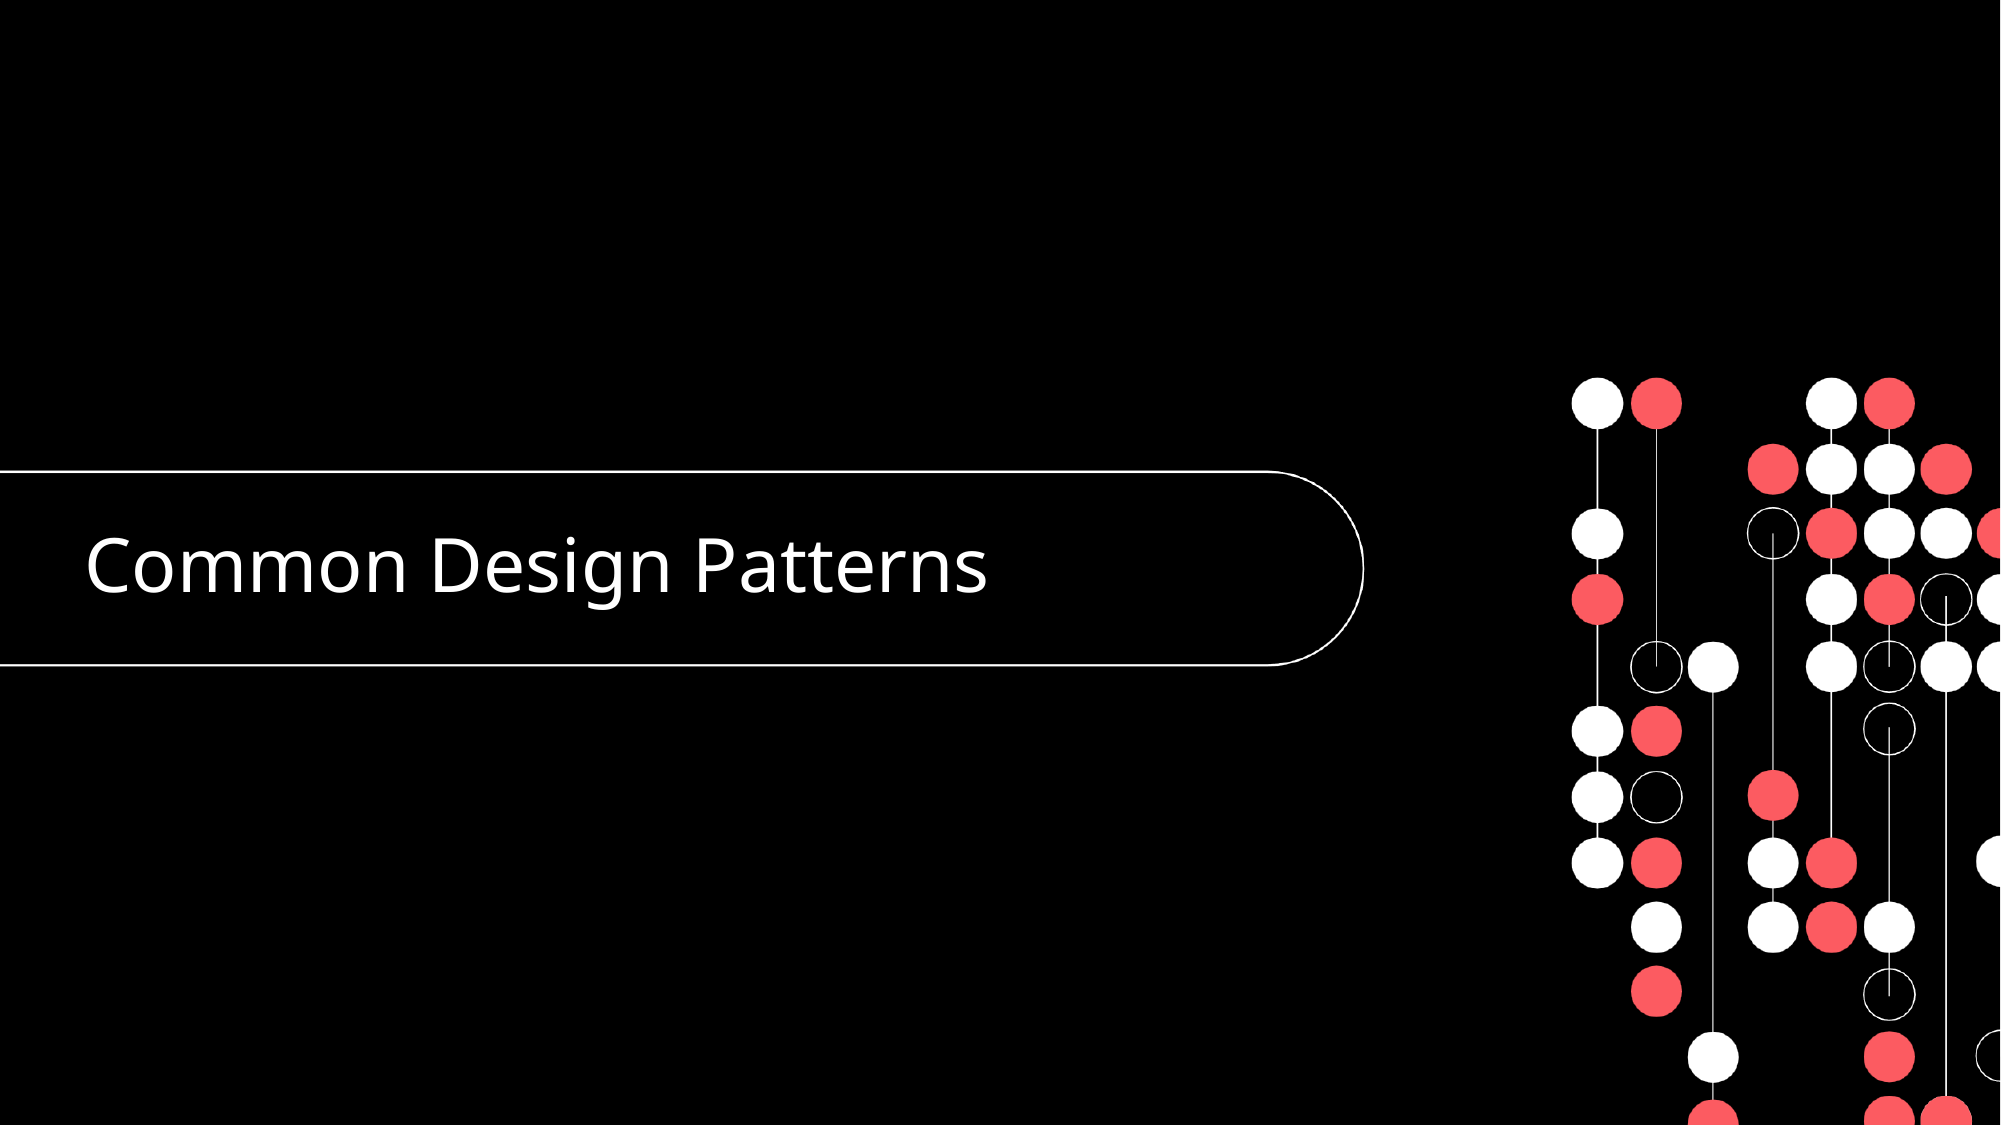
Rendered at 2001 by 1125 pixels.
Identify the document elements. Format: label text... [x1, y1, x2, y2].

picture [0, 0, 2001, 1125]
title Common Design Patterns [84, 472, 1278, 665]
